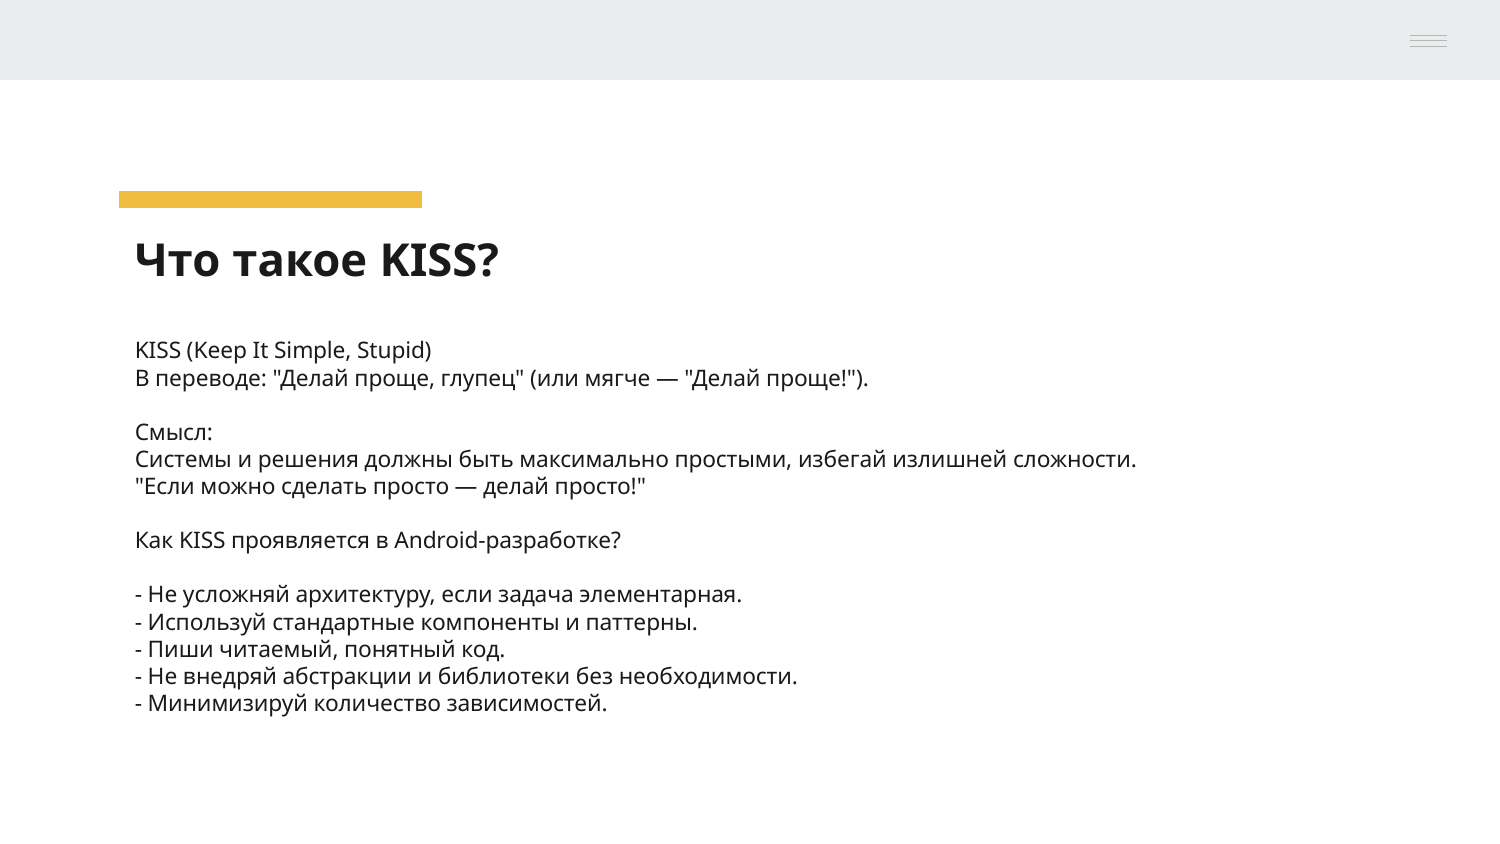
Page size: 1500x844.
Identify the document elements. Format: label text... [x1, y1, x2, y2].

title Что такое KISS? также его долговечность. KISS (Keep It Simple, Stupid) В переводе: "Делай проще, глупец" (или мягче — "Делай проще!"). Смысл: Системы и решения должны быть максимально простыми, избегай излишней сложности. "Если можно сделать просто — делай просто!" Как KISS проявляется в Android-разработке? - Не усложняй архитектуру, если задача элементарная. - Используй стандартные компоненты и паттерны. - Пиши читаемый, понятный код. - Не внедряй абстракции и библиотеки без необходимости. - Минимизируй количество зависимостей. [119, 215, 1376, 763]
picture [119, 190, 422, 208]
